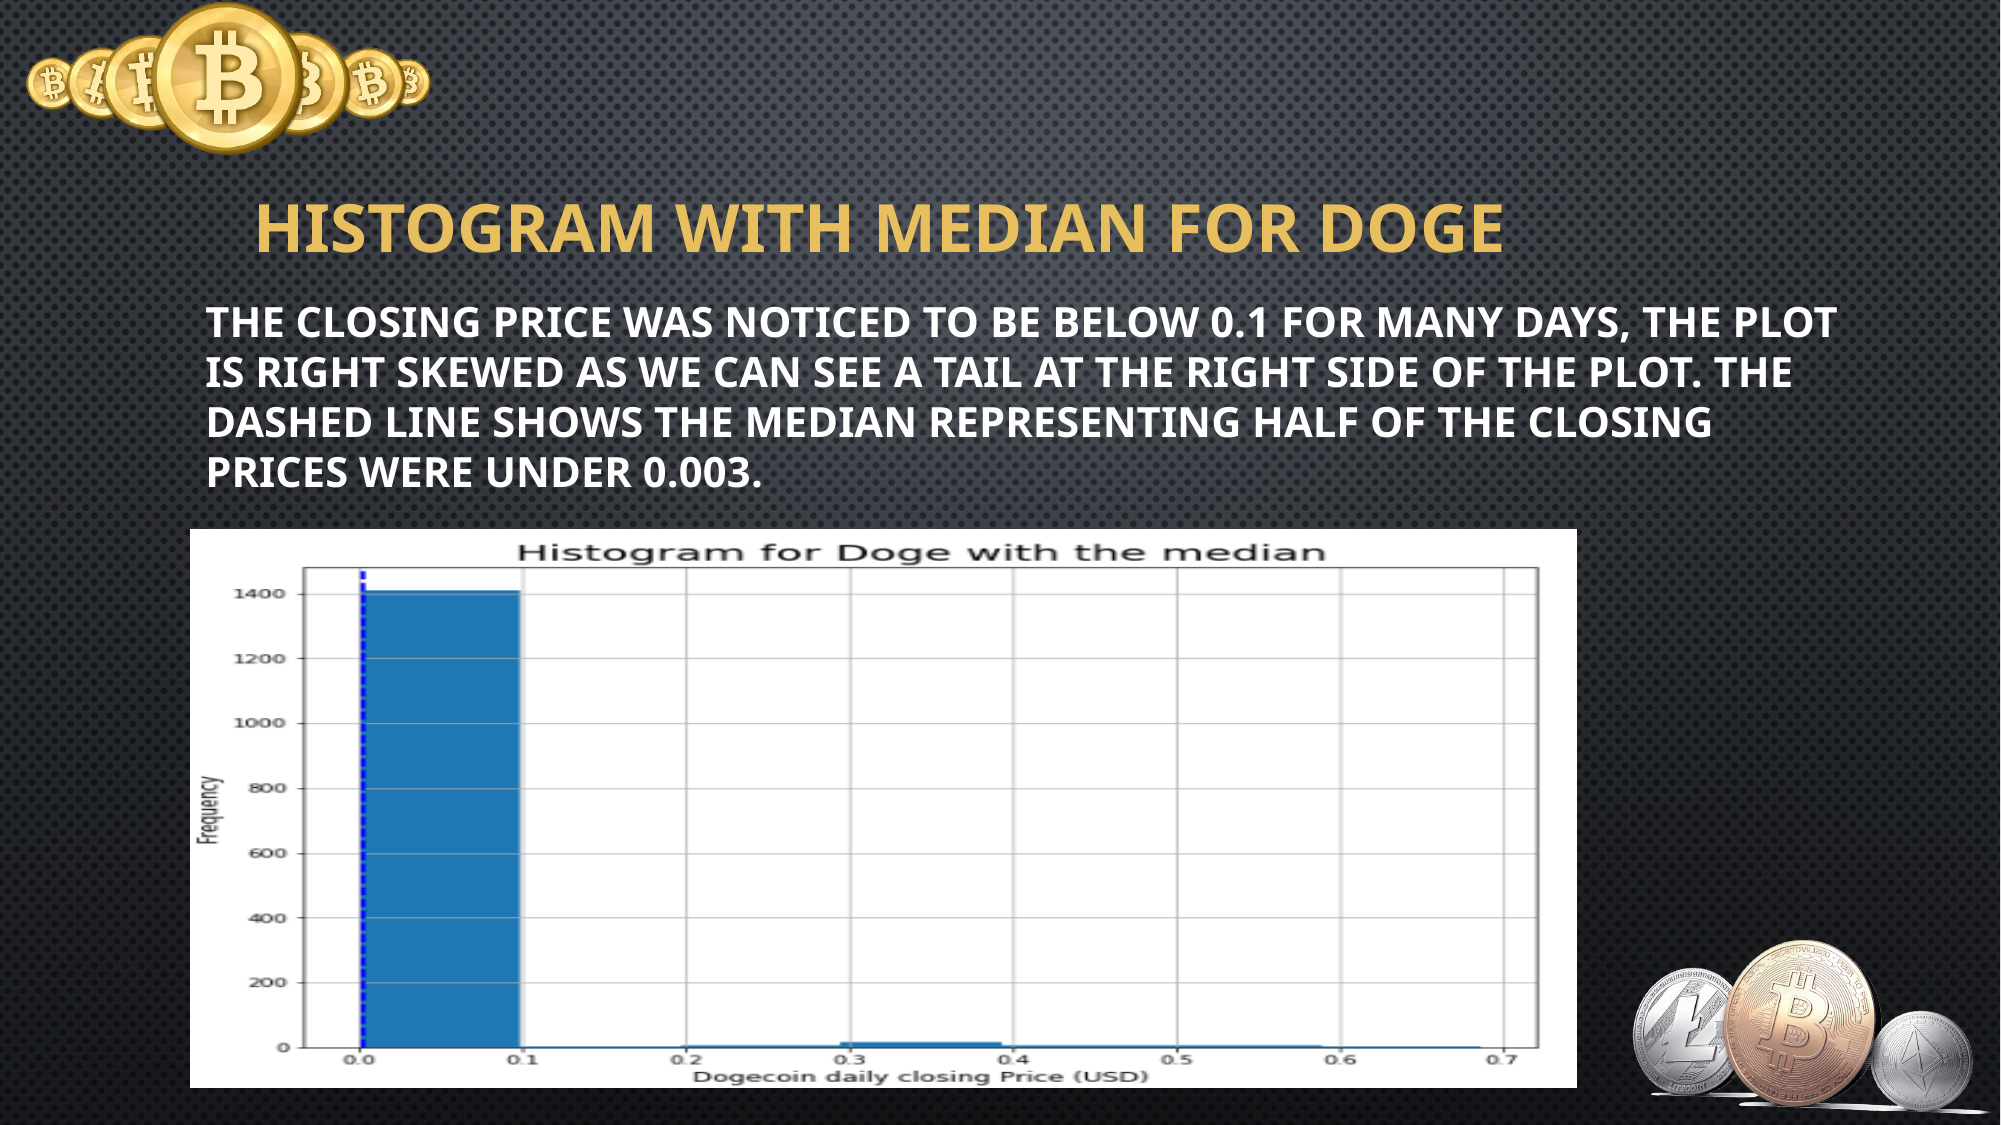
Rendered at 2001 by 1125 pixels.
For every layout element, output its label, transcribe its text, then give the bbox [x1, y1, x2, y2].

picture [0, 0, 454, 185]
picture [1632, 939, 1991, 1114]
text_box The closing price was noticed to be below 0.1 for many days, the plot is right skewed as we can see a tail at the right side of the plot. The dashed line shows the median representing half of the closing prices were under 0.003. [190, 287, 1857, 503]
title histogram with median for doge [238, 152, 1633, 287]
picture [189, 529, 1577, 1089]
